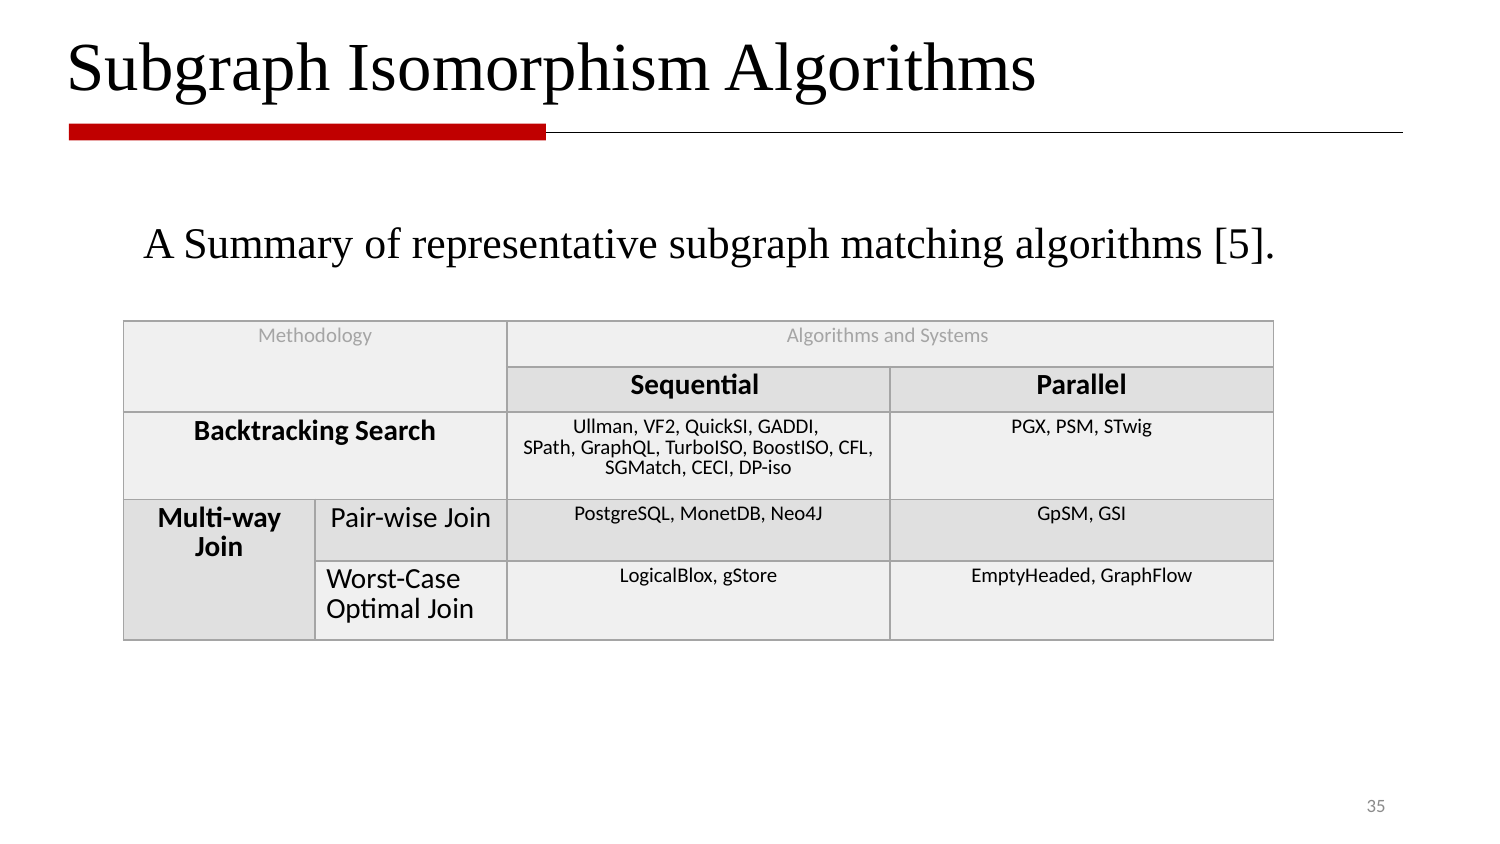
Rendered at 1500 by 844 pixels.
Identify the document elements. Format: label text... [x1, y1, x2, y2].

table_cell Pair-wise Join [316, 500, 506, 560]
text_box A Summary of representative subgraph matching algorithms [5]. [128, 207, 1303, 275]
table_cell GpSM, GSI [891, 500, 1273, 560]
table_cell Worst-Case Optimal Join [316, 562, 506, 639]
table_cell Ullman, VF2, QuickSI, GADDI, SPath, GraphQL, TurboISO, BoostISO, CFL, SGMatch, CECI, DP-iso [508, 413, 889, 499]
text_box 35 [1059, 782, 1397, 827]
table_header Algorithms and Systems [508, 322, 1273, 366]
table_cell Backtracking Search [124, 413, 506, 499]
table_cell Parallel [891, 368, 1273, 411]
table_cell PostgreSQL, MonetDB, Neo4J [508, 500, 889, 560]
text_box [68, 123, 547, 132]
table_cell LogicalBlox, gStore [508, 562, 889, 639]
title Subgraph Isomorphism Algorithms [51, 6, 1346, 129]
table_cell Multi-way Join [124, 500, 314, 639]
table_cell Sequential [508, 368, 889, 411]
table_cell EmptyHeaded, GraphFlow [891, 562, 1273, 639]
table_cell PGX, PSM, STwig [891, 413, 1273, 499]
text_box [68, 133, 547, 142]
table_header Methodology [124, 322, 506, 411]
